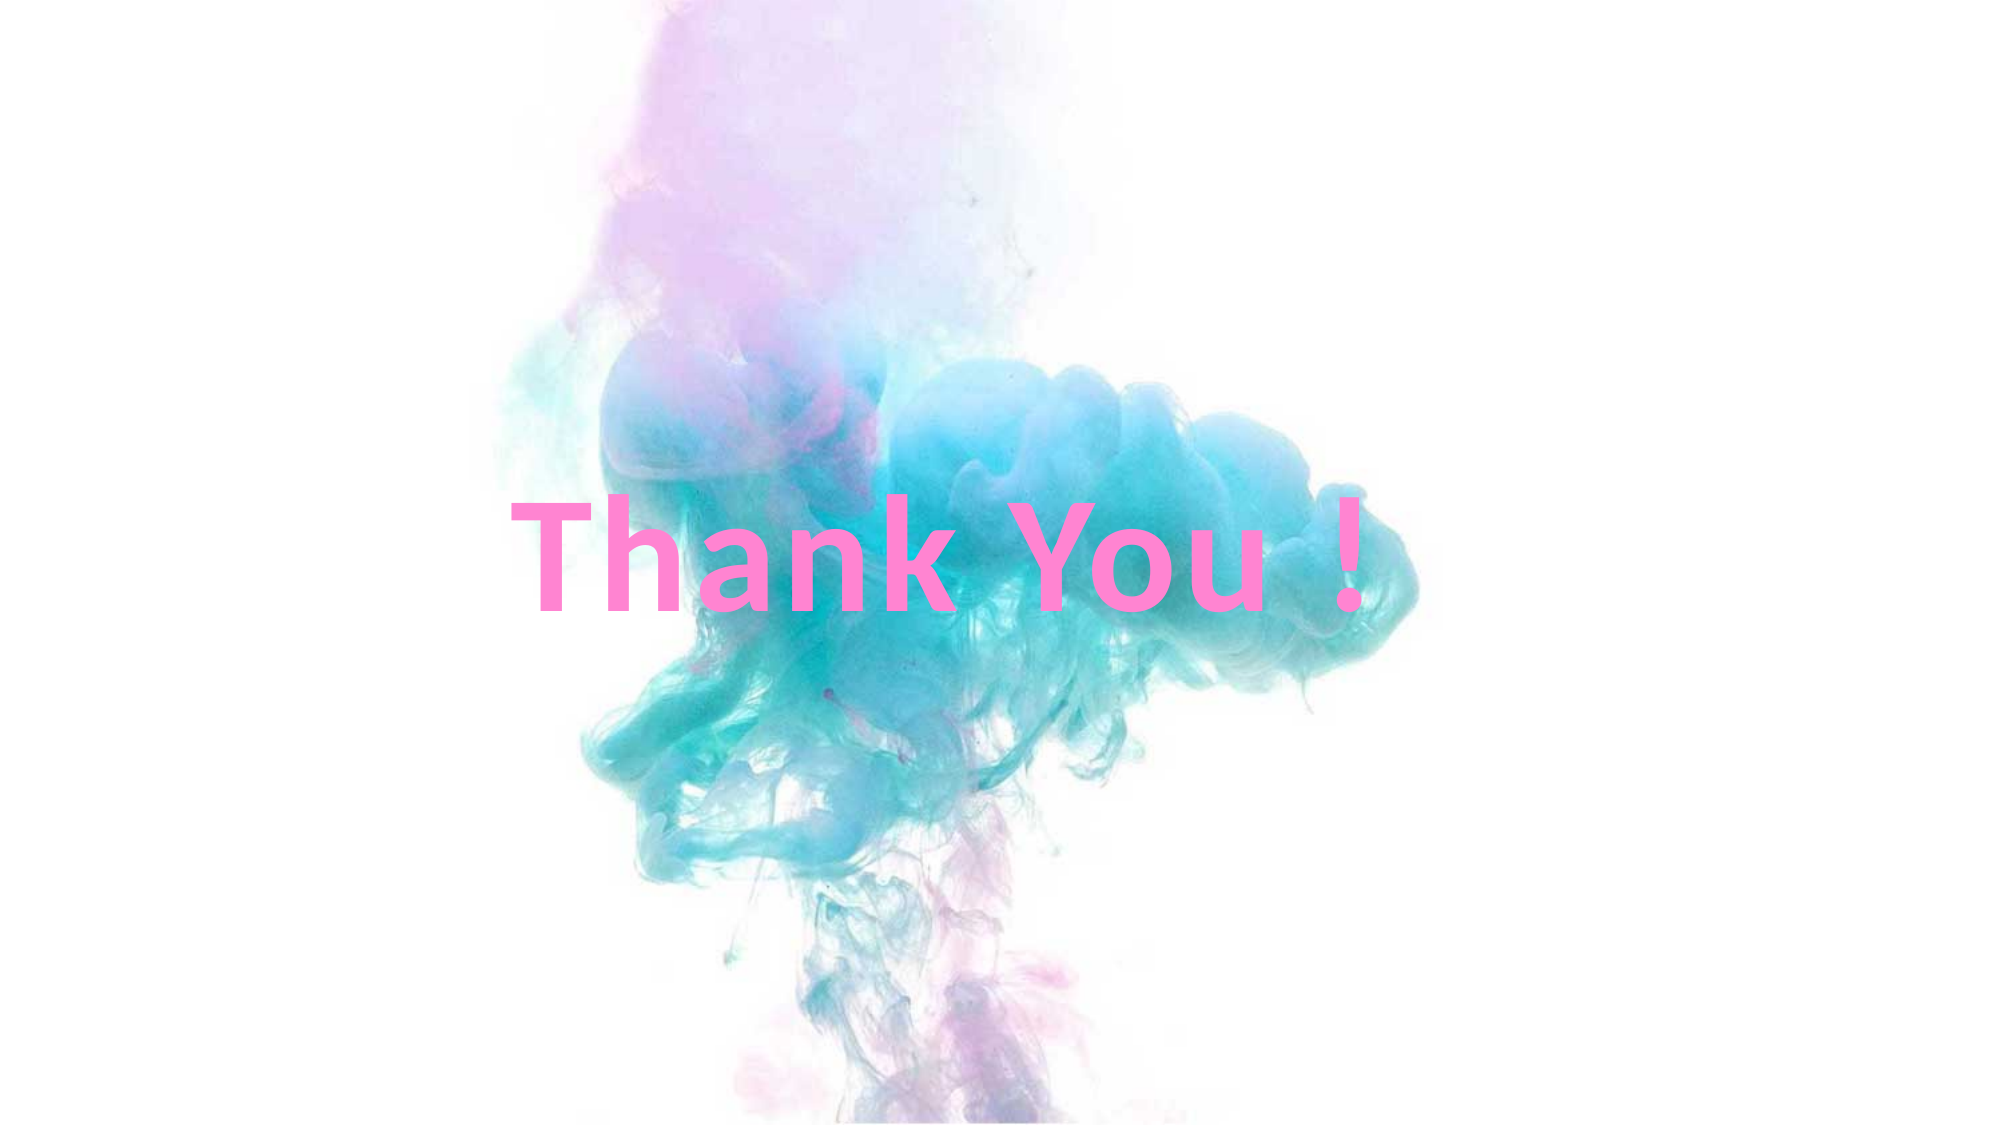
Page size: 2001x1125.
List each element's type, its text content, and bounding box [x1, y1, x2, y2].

picture [0, 0, 2001, 1125]
text_box Thank You ! [495, 437, 1639, 652]
